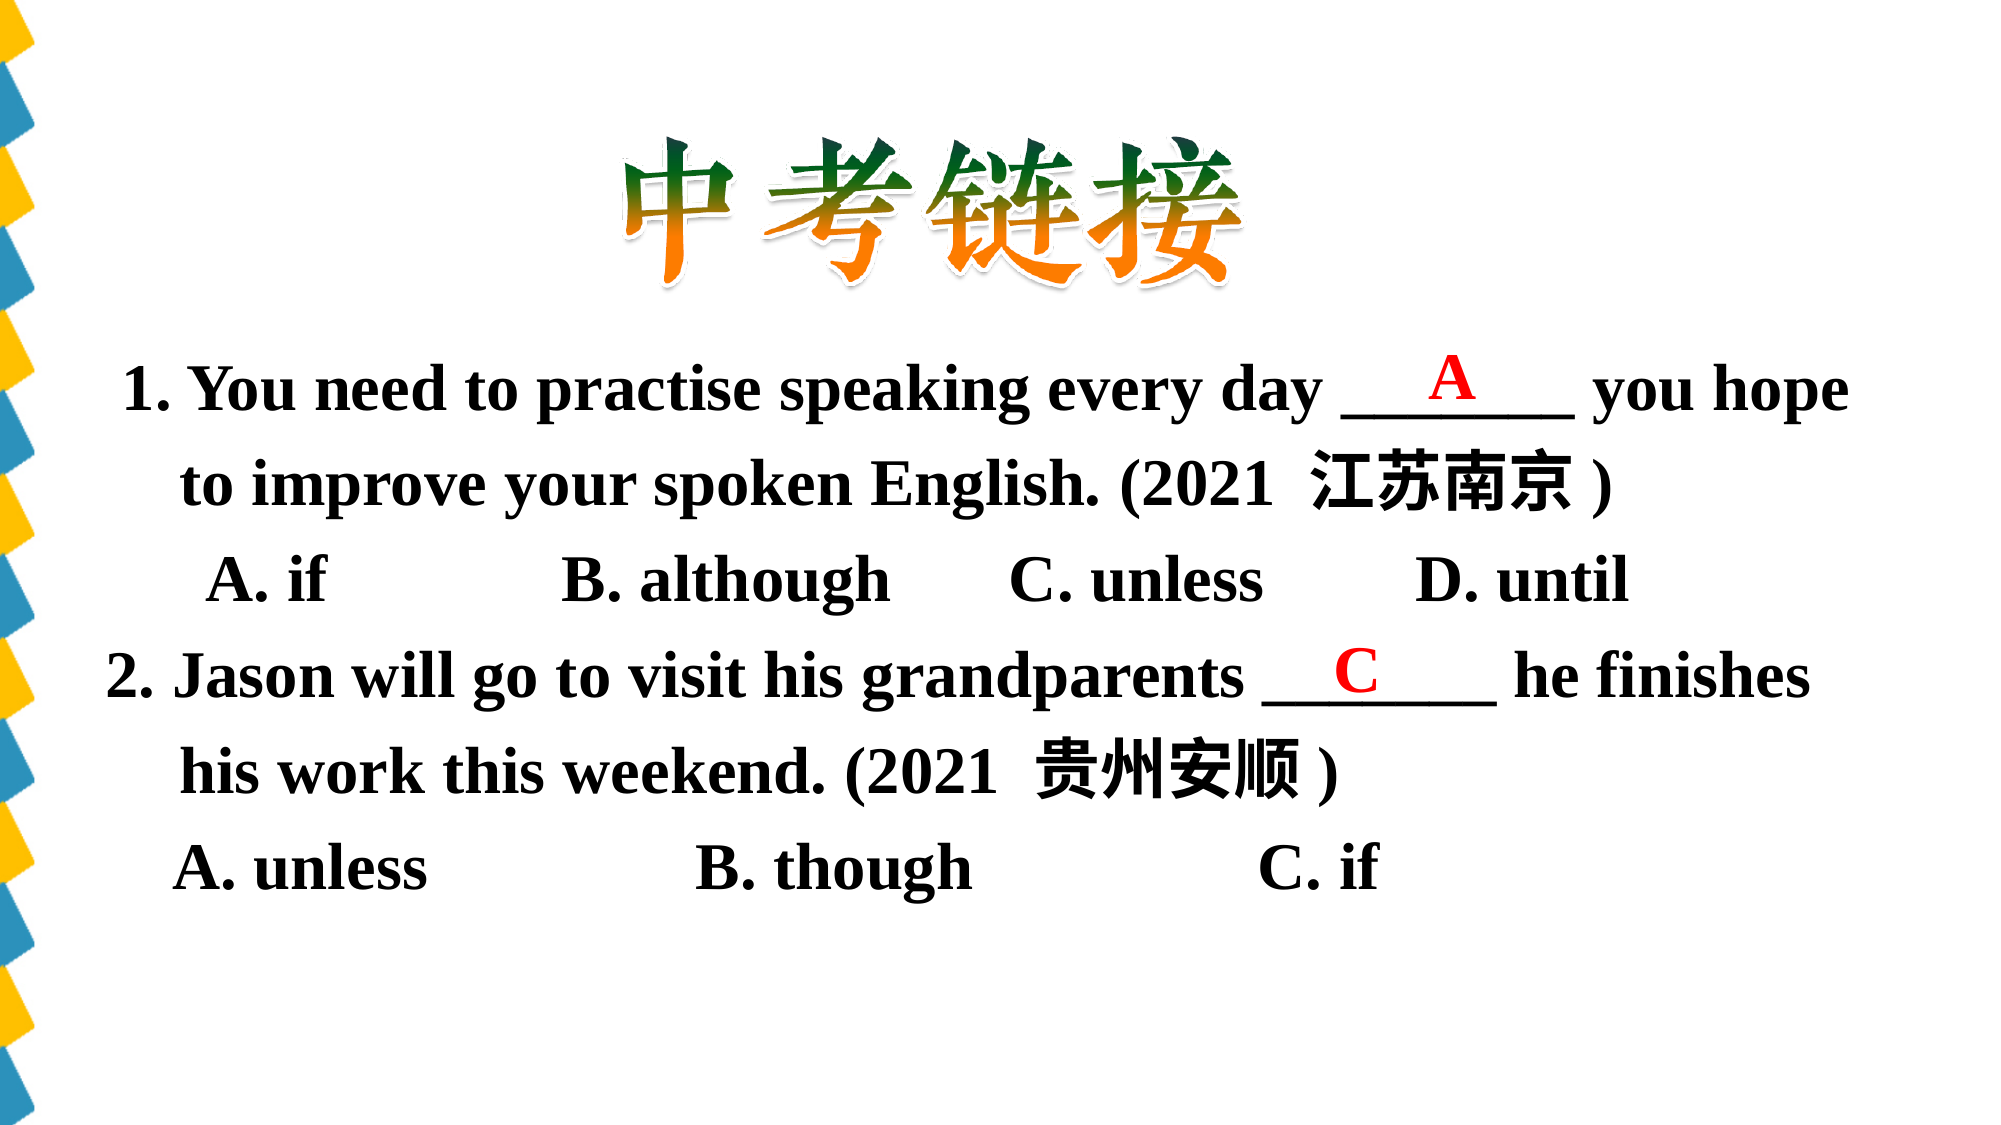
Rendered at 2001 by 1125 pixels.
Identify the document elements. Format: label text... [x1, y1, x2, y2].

text_box A [1413, 325, 1603, 421]
picture [0, 0, 2001, 1125]
text_box 1. You need to practise speaking every day _______ you hope to improve your spoken English. (2021 江苏南京) A. if B. although C. unless D. until 2. Jason will go to visit his grandparents _______ he finishes his work this weekend. (2021 贵州安顺) A. unless B. though C. if [90, 320, 1885, 1102]
text_box C [1318, 618, 1438, 713]
